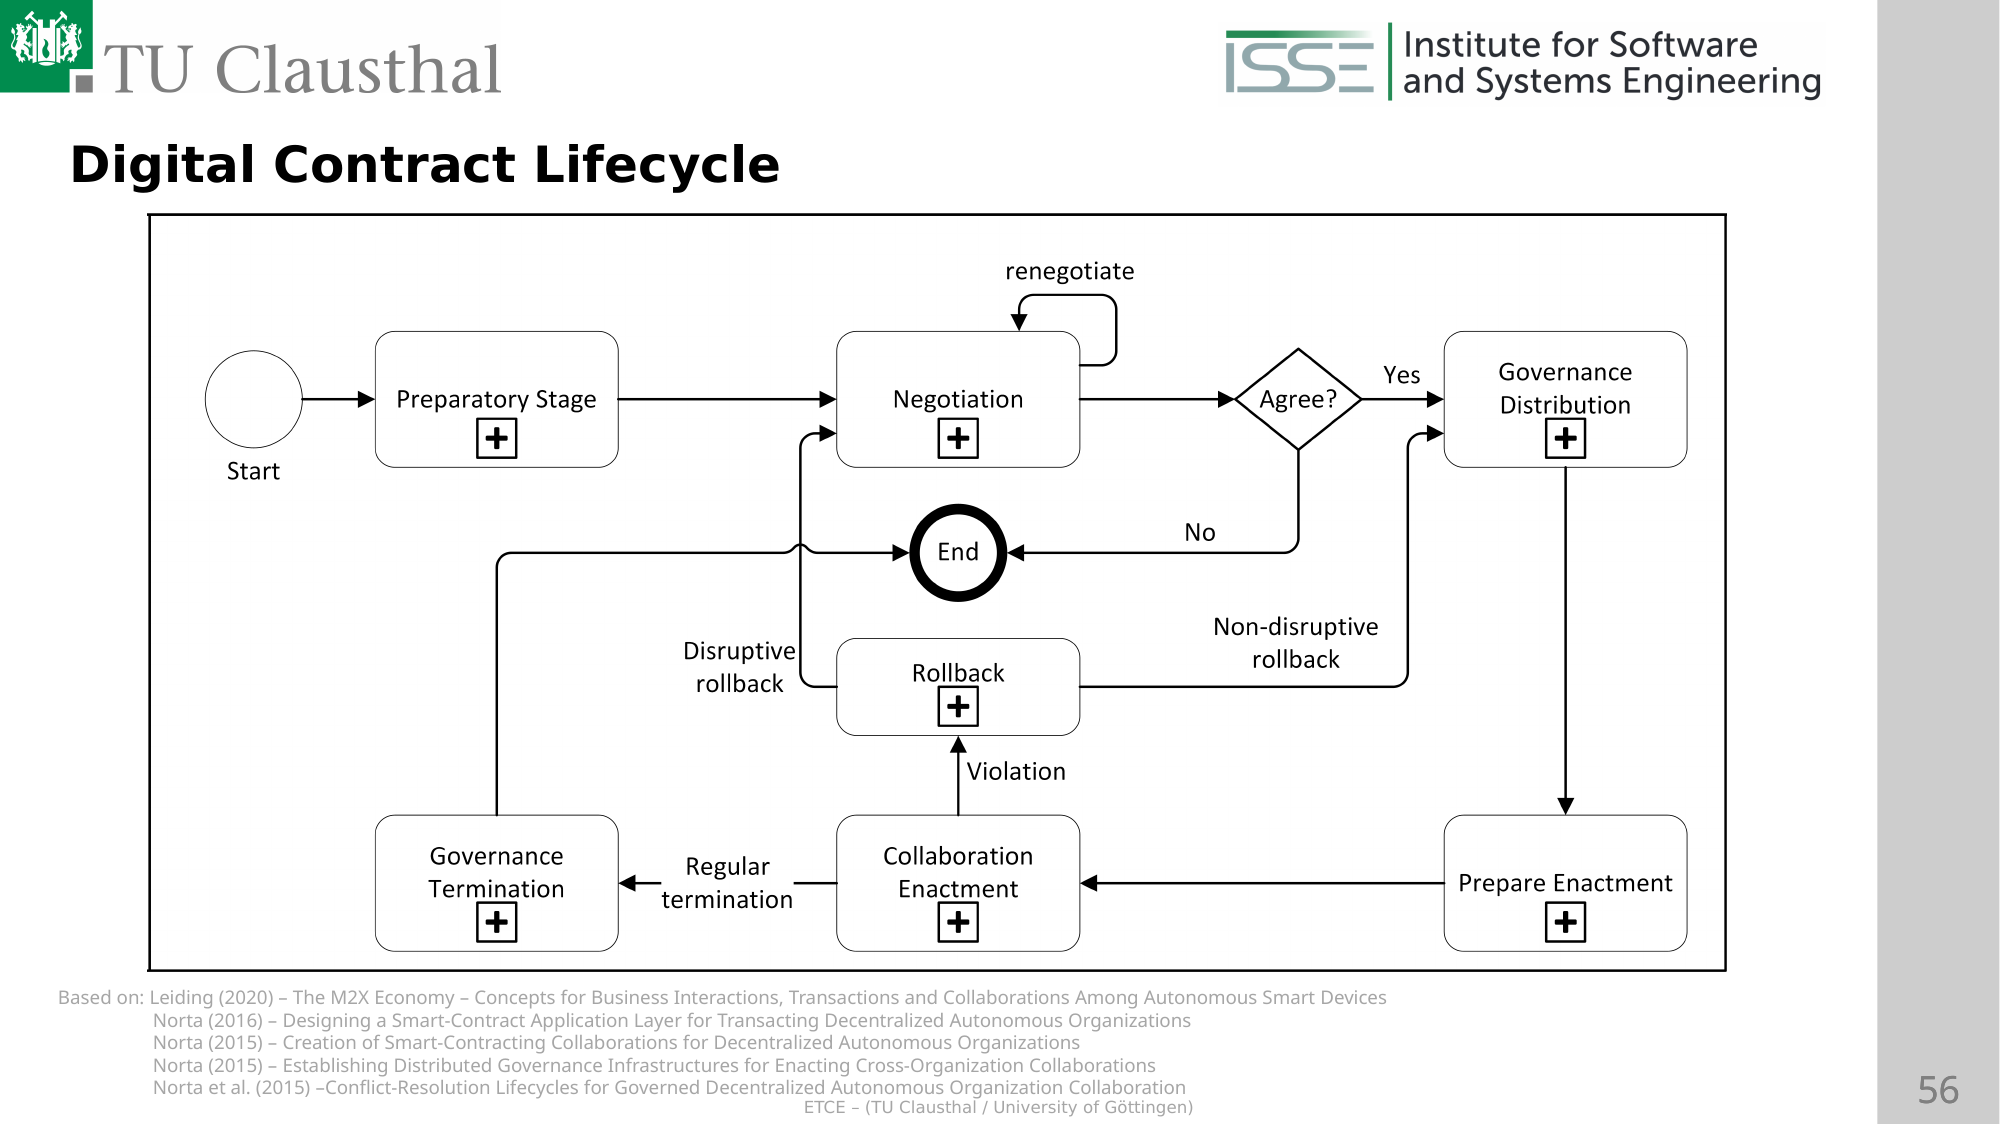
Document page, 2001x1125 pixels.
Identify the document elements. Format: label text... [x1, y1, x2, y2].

text_box Based on: Leiding (2020) – The M2X Economy – Concepts for Business Interactions, Transactions and Collaborations Among Autonomous Smart Devices Norta (2016) – Designing a Smart-Contract Application Layer for Transacting Decentralized Autonomous Organizations Norta (2015) – Creation of Smart-Contracting Collaborations for Decentralized Autonomous Organizations Norta (2015) – Establishing Distributed Governance Infrastructures for Enacting Cross-Organization Collaborations Norta et al. (2015) –Conflict-Resolution Lifecycles for Governed Decentralized Autonomous Organization Collaboration [43, 978, 1778, 1125]
text_box Digital Contract Lifecycle [55, 125, 1819, 208]
picture [0, 0, 501, 93]
picture [146, 213, 1727, 972]
picture [1218, 22, 1826, 107]
